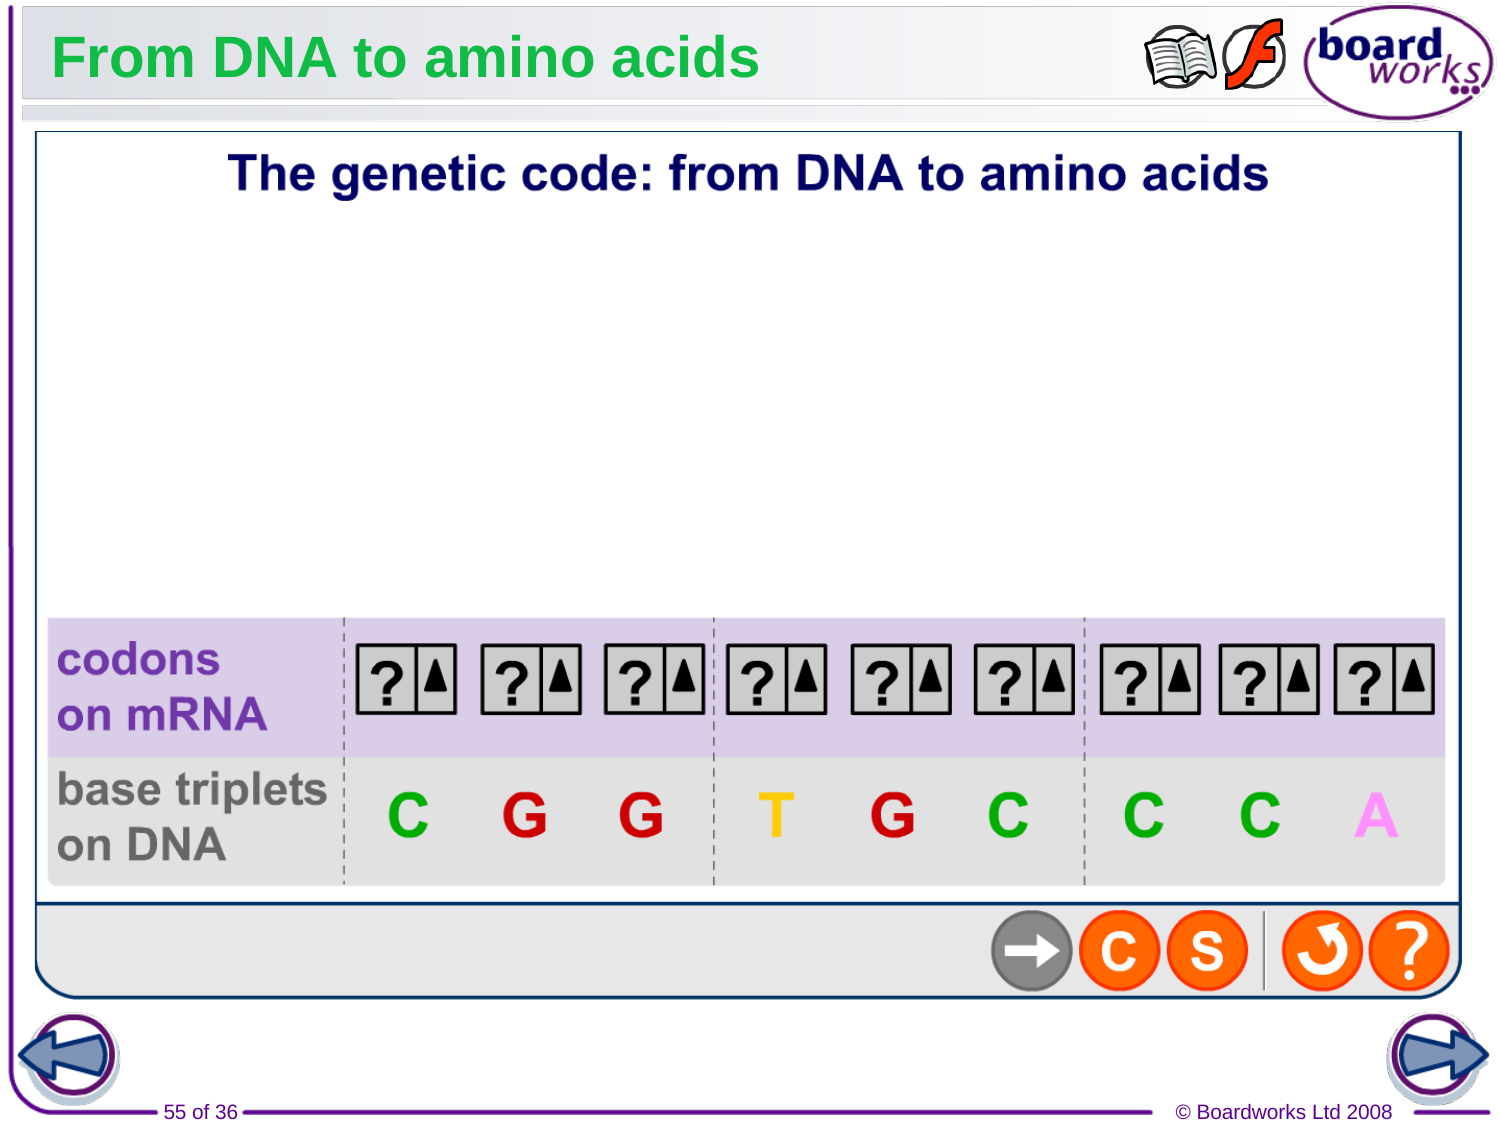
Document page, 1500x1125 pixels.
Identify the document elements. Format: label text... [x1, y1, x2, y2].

title From DNA to amino acids [36, 8, 1225, 100]
picture [0, 0, 1500, 1125]
